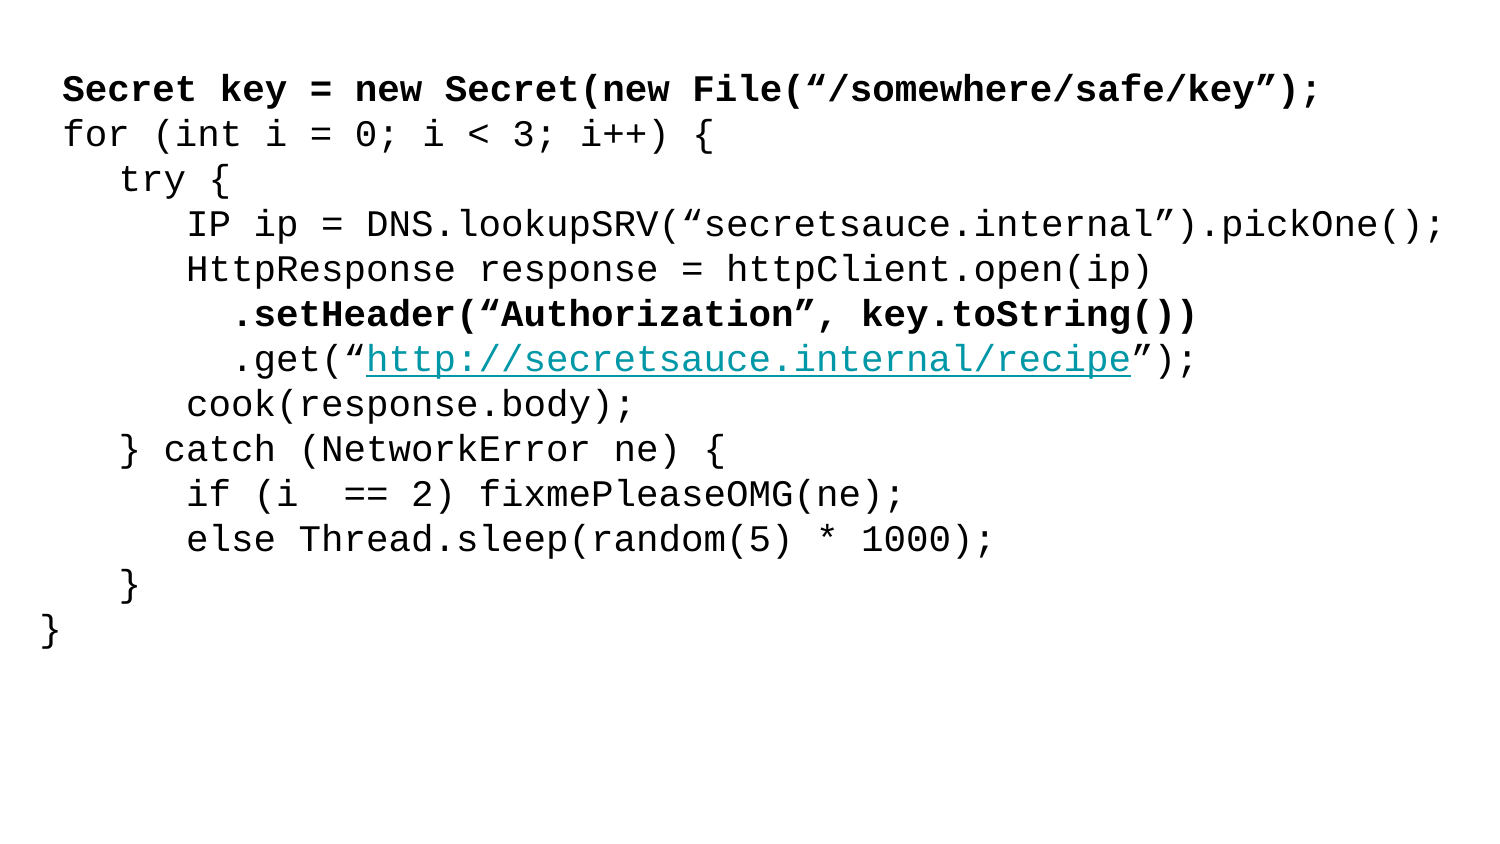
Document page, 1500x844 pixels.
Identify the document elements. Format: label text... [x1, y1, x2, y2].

list Secret key = new Secret(new File(“/somewhere/safe/key”); for (int i = 0; i < 3; i++) { try { IP ip = DNS.lookupSRV(“secretsauce.internal”).pickOne(); HttpResponse response = httpClient.open(ip) .setHeader(“Authorization”, key.toString()) .get(“http://secretsauce.internal/recipe”); cook(response.body); } catch (NetworkError ne) { if (i == 2) fixmePleaseOMG(ne); else Thread.sleep(random(5) * 1000); } } [39, 41, 1500, 795]
